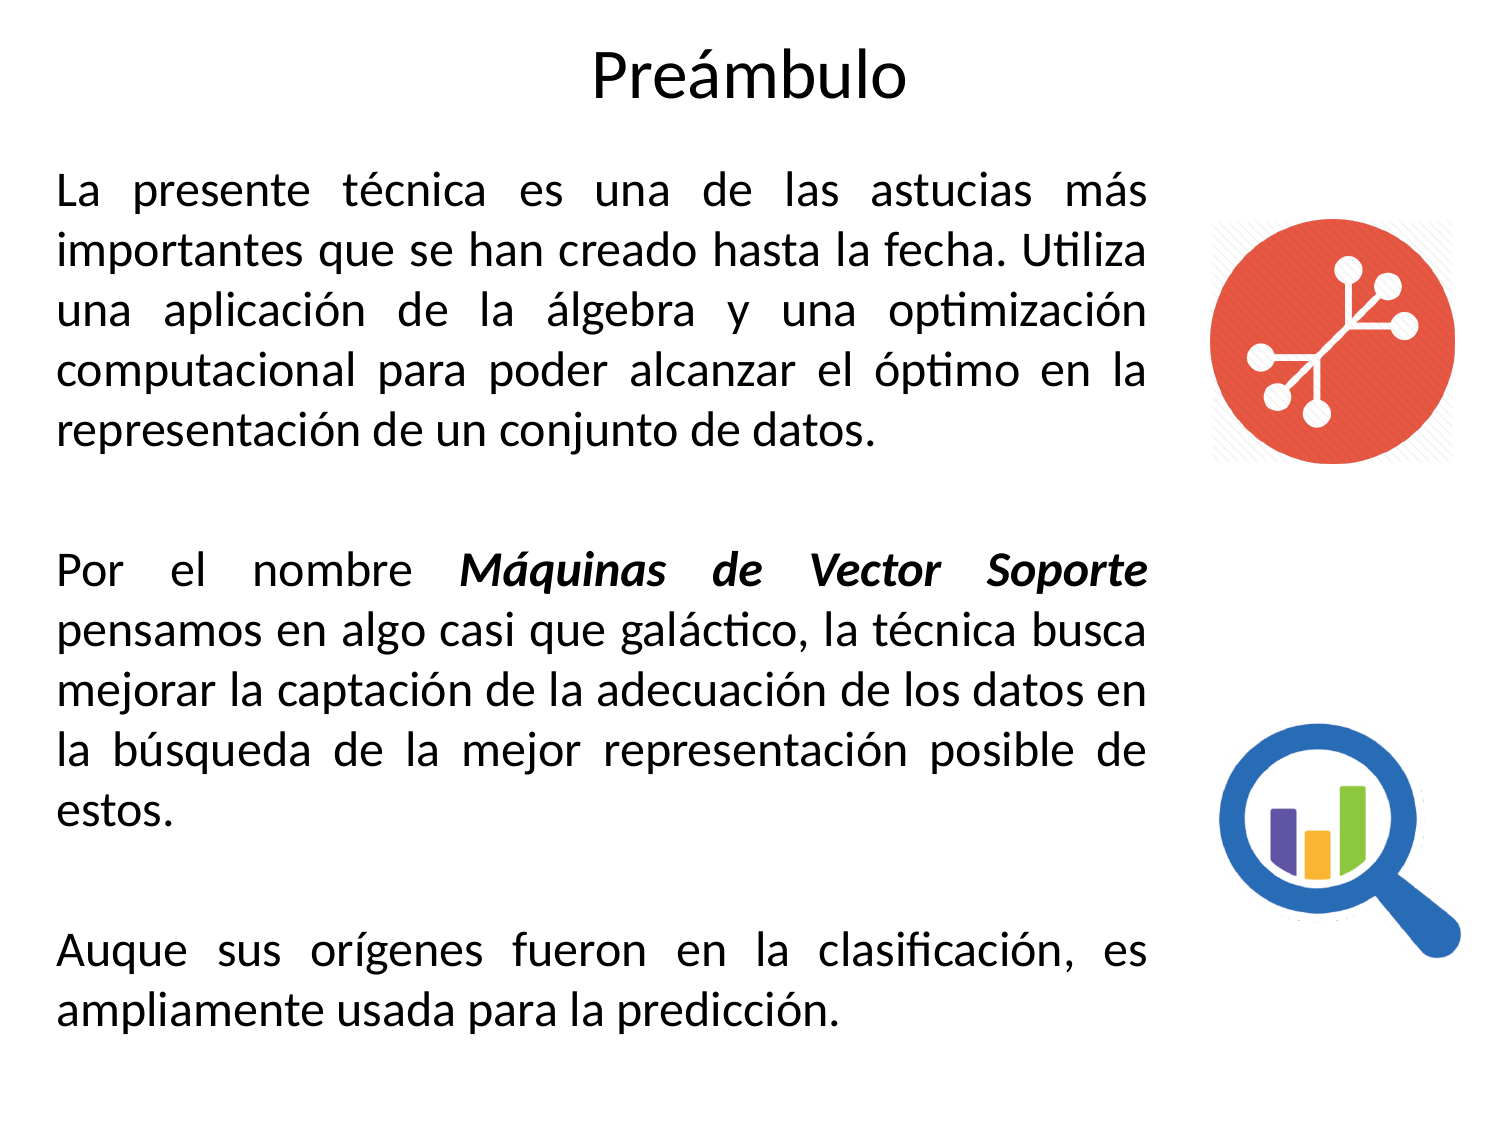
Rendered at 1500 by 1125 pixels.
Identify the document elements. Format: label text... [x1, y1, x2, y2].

title Preámbulo [41, 19, 1459, 121]
picture [1210, 715, 1471, 966]
list La presente técnica es una de las astucias más importantes que se han creado hasta la fecha. Utiliza una aplicación de la álgebra y una optimización computacional para poder alcanzar el óptimo en la representación de un conjunto de datos. Por el nombre Máquinas de Vector Soporte pensamos en algo casi que galáctico, la técnica busca mejorar la captación de la adecuación de los datos en la búsqueda de la mejor representación posible de estos. Auque sus orígenes fueron en la clasificación, es ampliamente usada para la predicción. [41, 149, 1164, 1106]
picture [1210, 219, 1455, 464]
